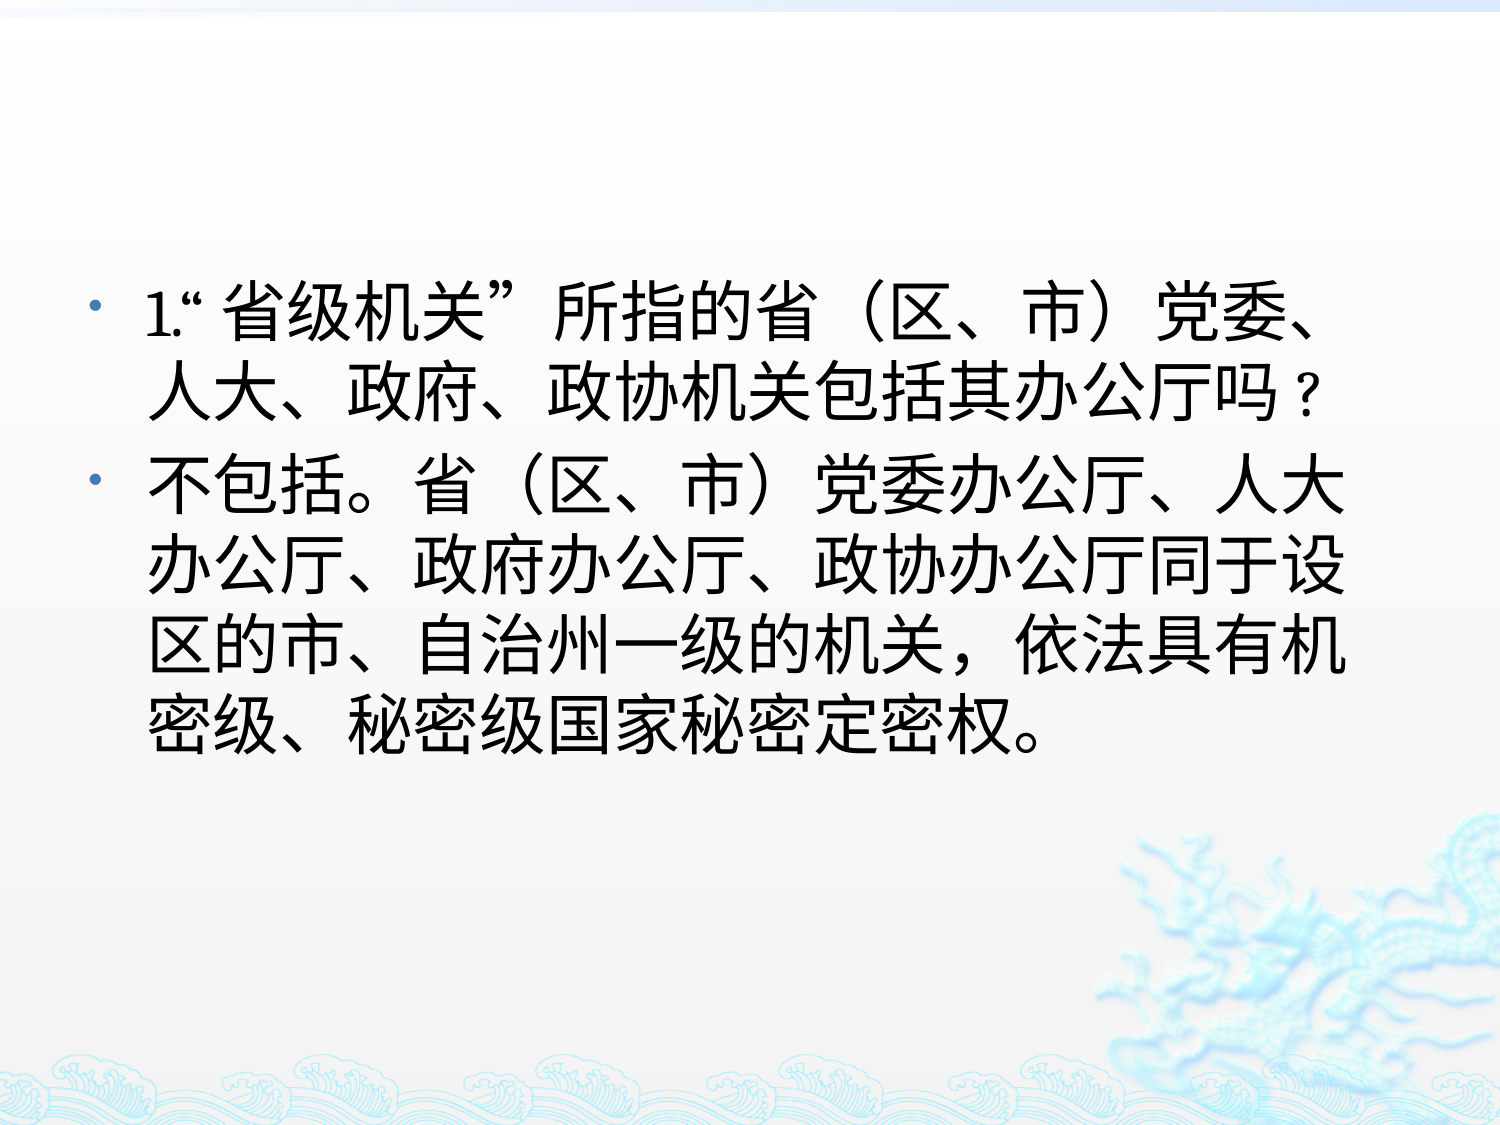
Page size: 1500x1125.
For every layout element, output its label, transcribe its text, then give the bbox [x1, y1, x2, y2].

list 1.“省级机关”所指的省（区、市）党委、人大、政府、政协机关包括其办公厅吗? 不包括。省（区、市）党委办公厅、人大办公厅、政府办公厅、政协办公厅同于设区的市、自治州一级的机关，依法具有机密级、秘密级国家秘密定密权。 [75, 262, 1425, 1005]
